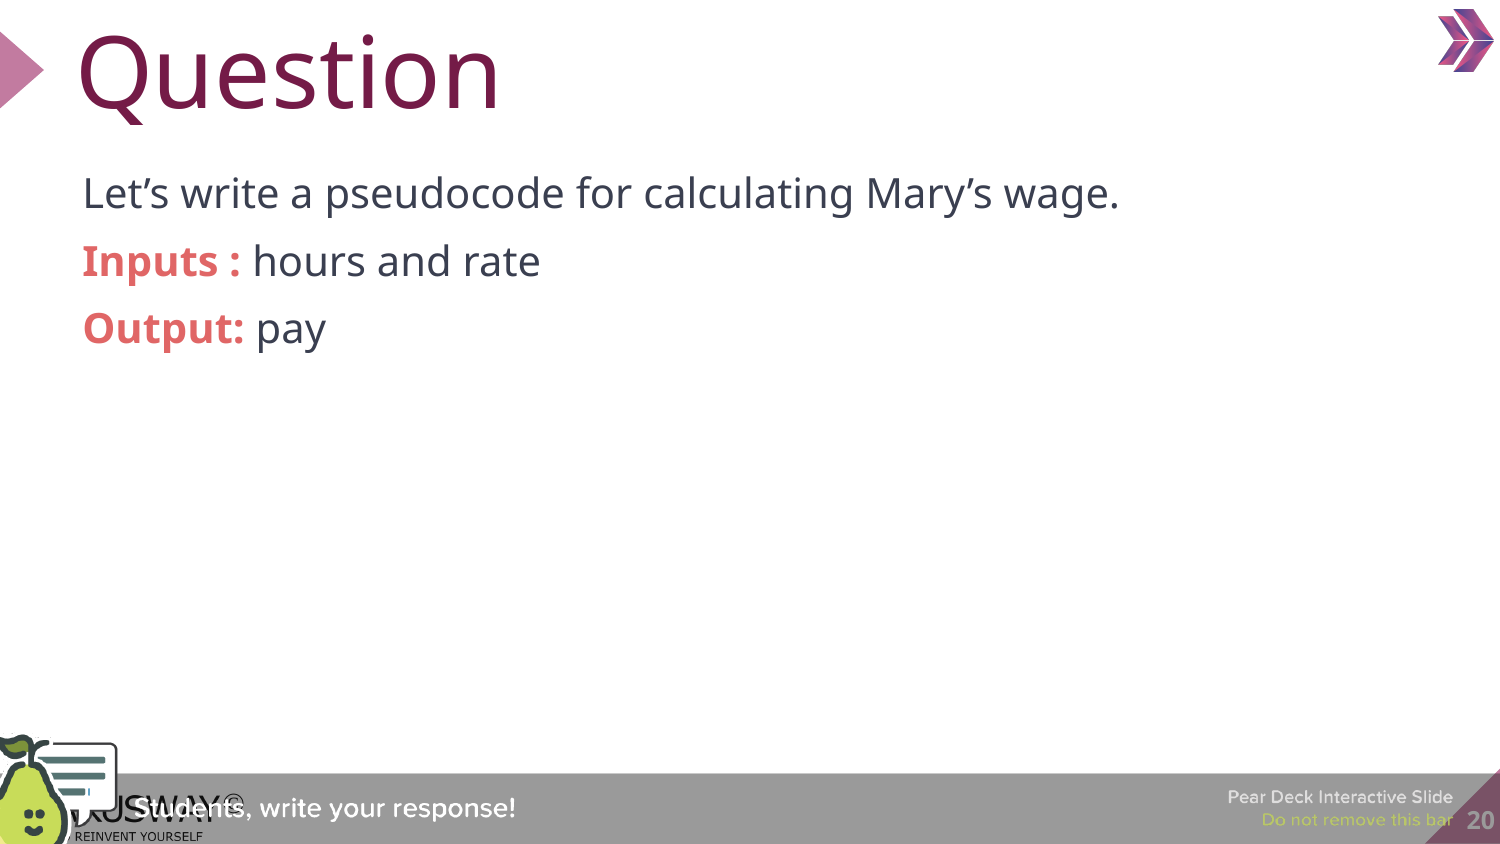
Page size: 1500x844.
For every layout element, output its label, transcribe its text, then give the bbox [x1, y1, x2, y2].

title Question [75, 31, 1001, 210]
picture [0, 726, 1500, 844]
picture [1438, 9, 1494, 72]
list Let’s write a pseudocode for calculating Mary’s wage. Inputs : hours and rate Output: pay [82, 161, 1441, 385]
